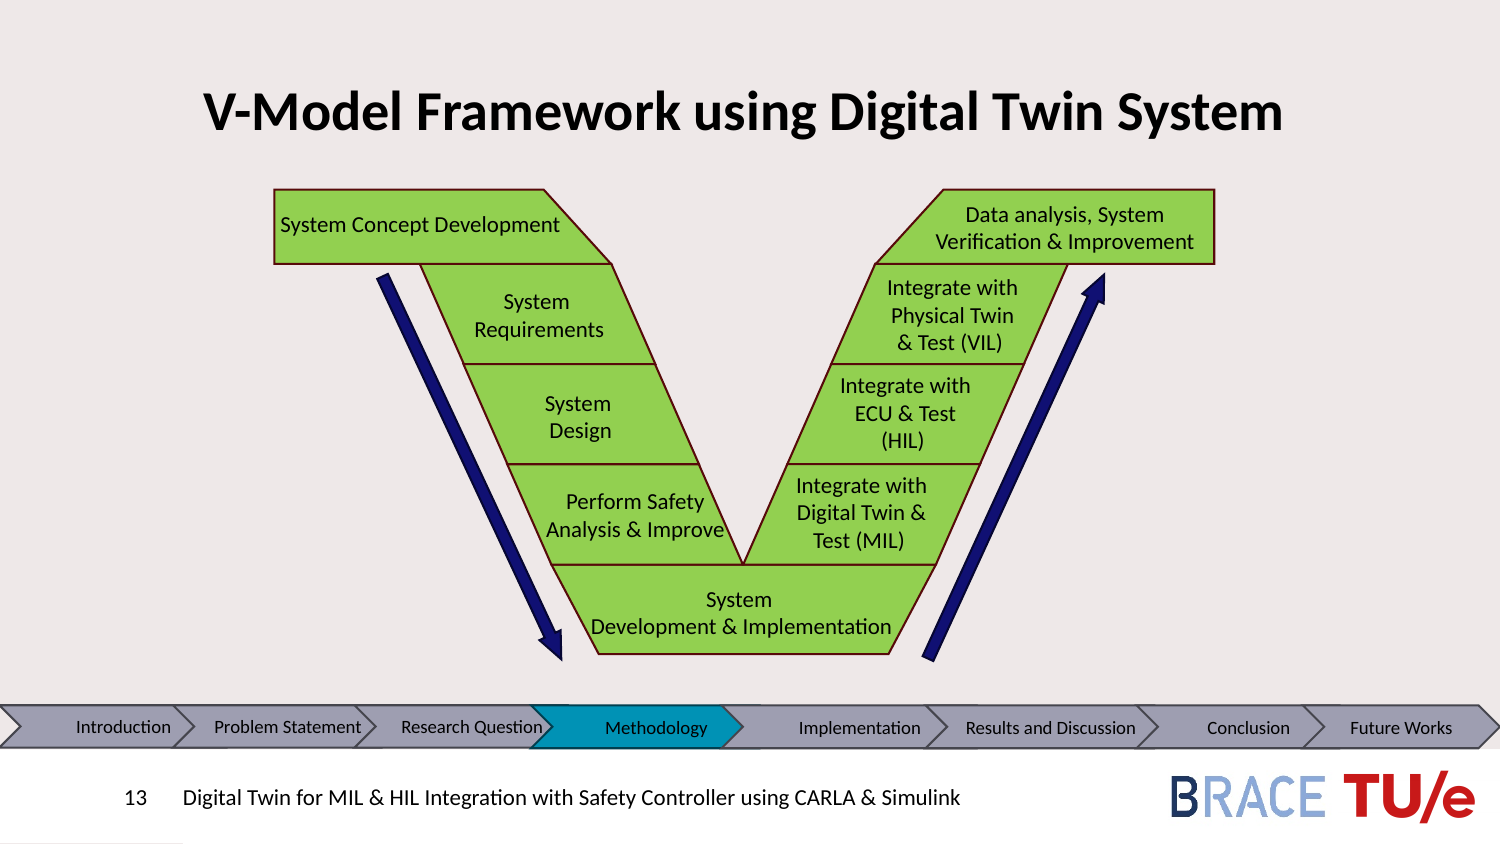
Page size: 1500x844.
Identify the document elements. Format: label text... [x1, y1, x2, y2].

text_box [456, 294, 657, 363]
text_box Integrate with Physical Twin & Test (VIL) [867, 265, 1039, 363]
slide_number 13 [0, 749, 183, 844]
text_box [500, 388, 701, 464]
text_box [375, 272, 563, 662]
text_box System Requirements [453, 279, 626, 350]
title V-Model Framework using Digital Twin System [124, 85, 1364, 174]
text_box [830, 279, 867, 363]
text_box [593, 647, 894, 656]
text_box [743, 489, 939, 566]
text_box System Concept Development [265, 202, 581, 245]
text_box [1039, 265, 1069, 333]
text_box Perform Safety Analysis & Improve [527, 479, 743, 550]
text_box Integrate with ECU & Test (HIL) [819, 363, 992, 461]
text_box [992, 363, 1026, 440]
text_box [873, 241, 1216, 265]
text_box [921, 272, 1106, 663]
text_box [505, 463, 707, 512]
text_box Data analysis, System Verification & Improvement [895, 192, 1235, 262]
text_box [461, 363, 664, 439]
text_box [273, 229, 614, 265]
text_box Integrate with Digital Twin & Test (MIL) [775, 462, 948, 561]
text_box System Design [495, 380, 667, 451]
text_box System Development & Implementation [572, 576, 911, 647]
text_box [939, 188, 1216, 192]
text_box [543, 550, 745, 566]
text_box [948, 463, 982, 540]
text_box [0, 705, 1500, 749]
footer Digital Twin for MIL & HIL Integration with Safety Controller using CARLA & Simulink [183, 749, 1158, 844]
text_box [787, 389, 983, 463]
text_box [550, 566, 937, 614]
picture [1158, 749, 1500, 844]
text_box [419, 265, 620, 342]
text_box [273, 188, 557, 202]
